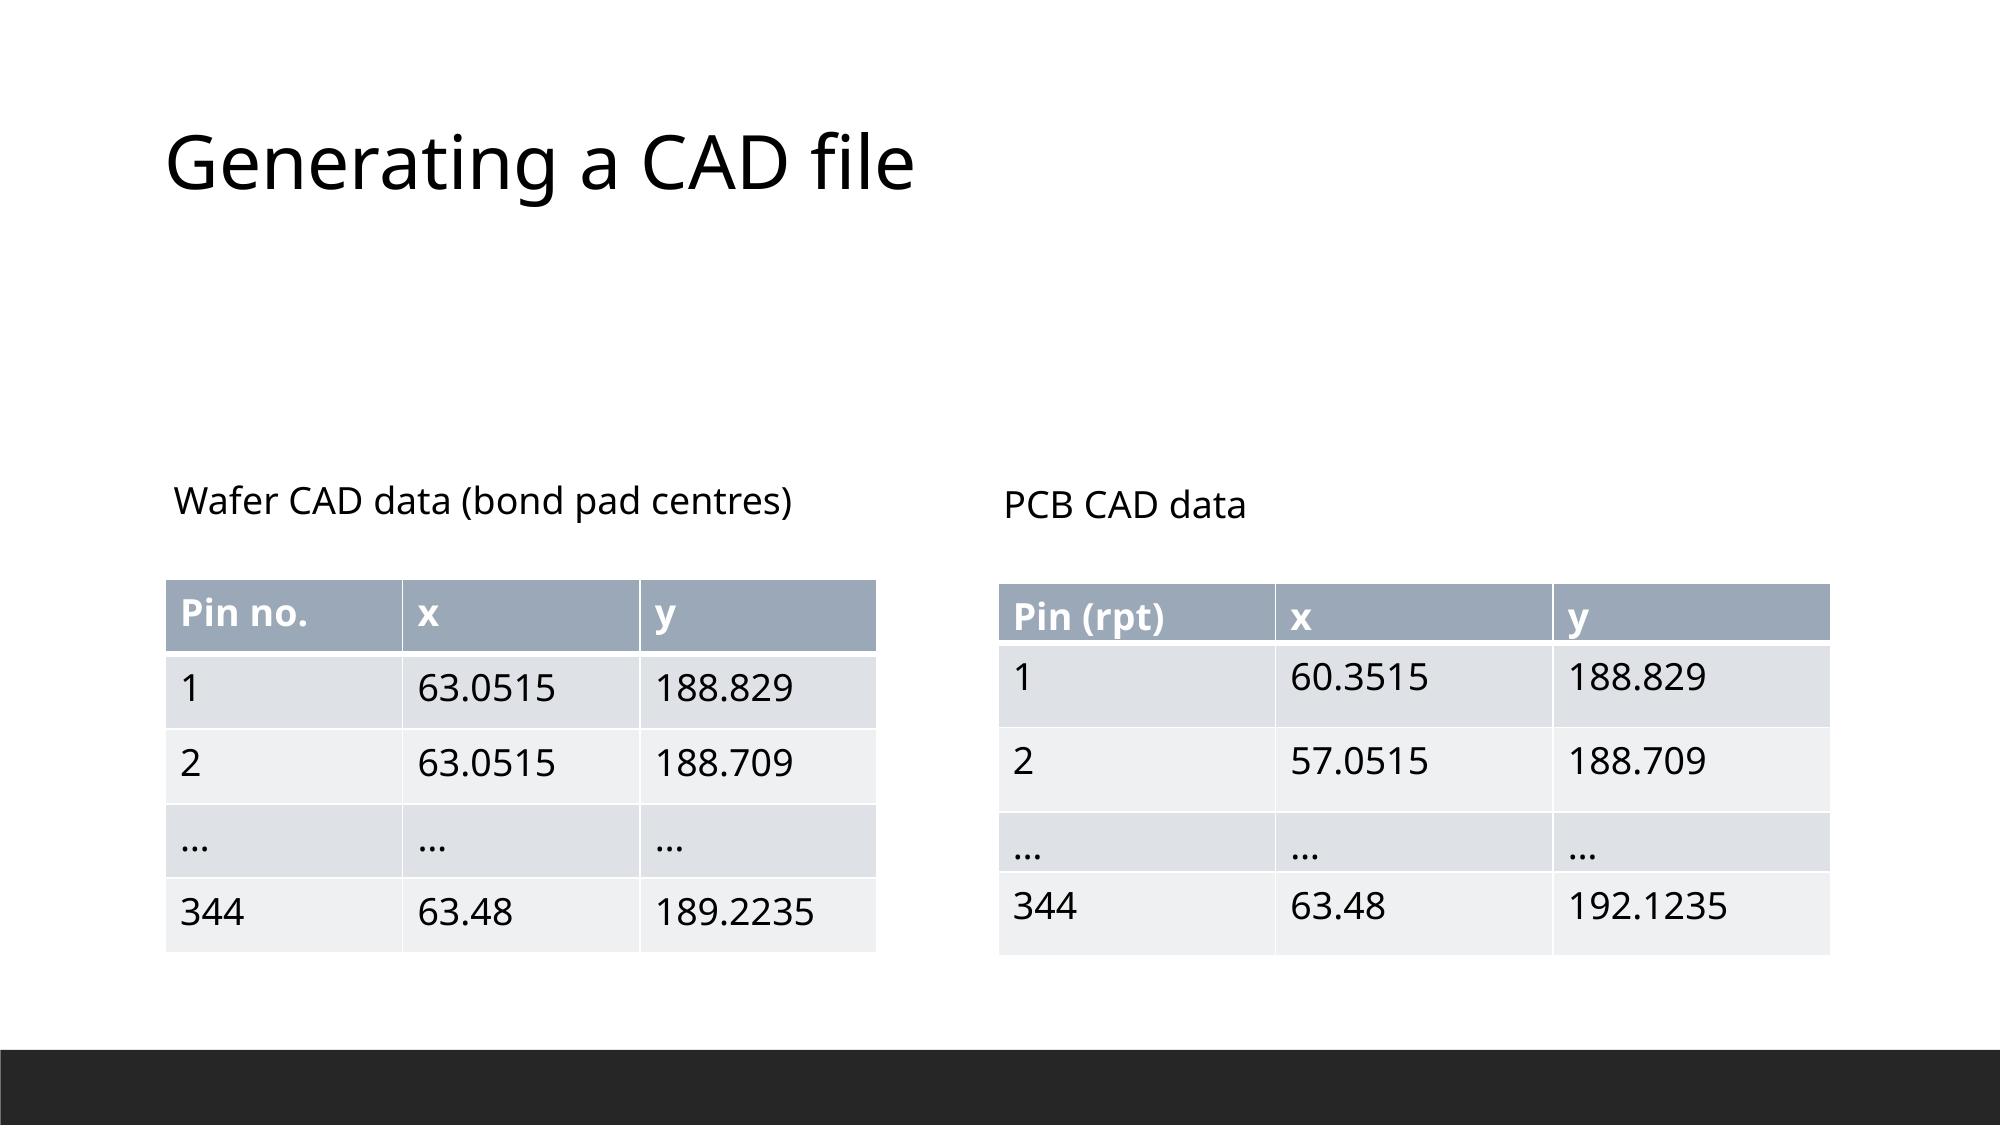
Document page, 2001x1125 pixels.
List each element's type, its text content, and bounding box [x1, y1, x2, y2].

table_cell … [999, 813, 1275, 871]
table_header y [1554, 584, 1830, 640]
table_cell 1 [999, 646, 1275, 727]
table_cell … [1276, 813, 1552, 871]
text_box Generating a CAD file [149, 106, 1785, 212]
table_cell 344 [999, 873, 1275, 955]
table_cell … [166, 805, 402, 877]
table_cell … [403, 805, 639, 877]
table_cell 188.709 [641, 730, 876, 803]
table_cell 63.48 [1276, 873, 1552, 955]
table_cell 63.0515 [403, 657, 639, 728]
table_cell 63.0515 [403, 730, 639, 803]
table_cell 188.709 [1554, 728, 1830, 811]
table_cell 1 [166, 657, 402, 728]
table_cell … [641, 805, 876, 877]
table_cell 63.48 [403, 879, 639, 952]
table_header x [1276, 584, 1552, 640]
table_header y [641, 580, 876, 651]
table_cell 2 [999, 728, 1275, 811]
table_cell 57.0515 [1276, 728, 1552, 811]
table_header Pin no. [166, 580, 402, 651]
table_cell 60.3515 [1276, 646, 1552, 727]
text_box PCB CAD data [988, 473, 1760, 578]
table_cell 344 [166, 879, 402, 952]
table_cell 2 [166, 730, 402, 803]
table_cell … [1554, 813, 1830, 871]
table_cell 188.829 [641, 657, 876, 728]
table_cell 188.829 [1554, 646, 1830, 727]
table_header Pin (rpt) [999, 584, 1275, 640]
table_cell 192.1235 [1554, 873, 1830, 955]
text_box Wafer CAD data (bond pad centres) [159, 469, 1794, 530]
table_header x [403, 580, 639, 651]
table_cell 189.2235 [641, 879, 876, 952]
